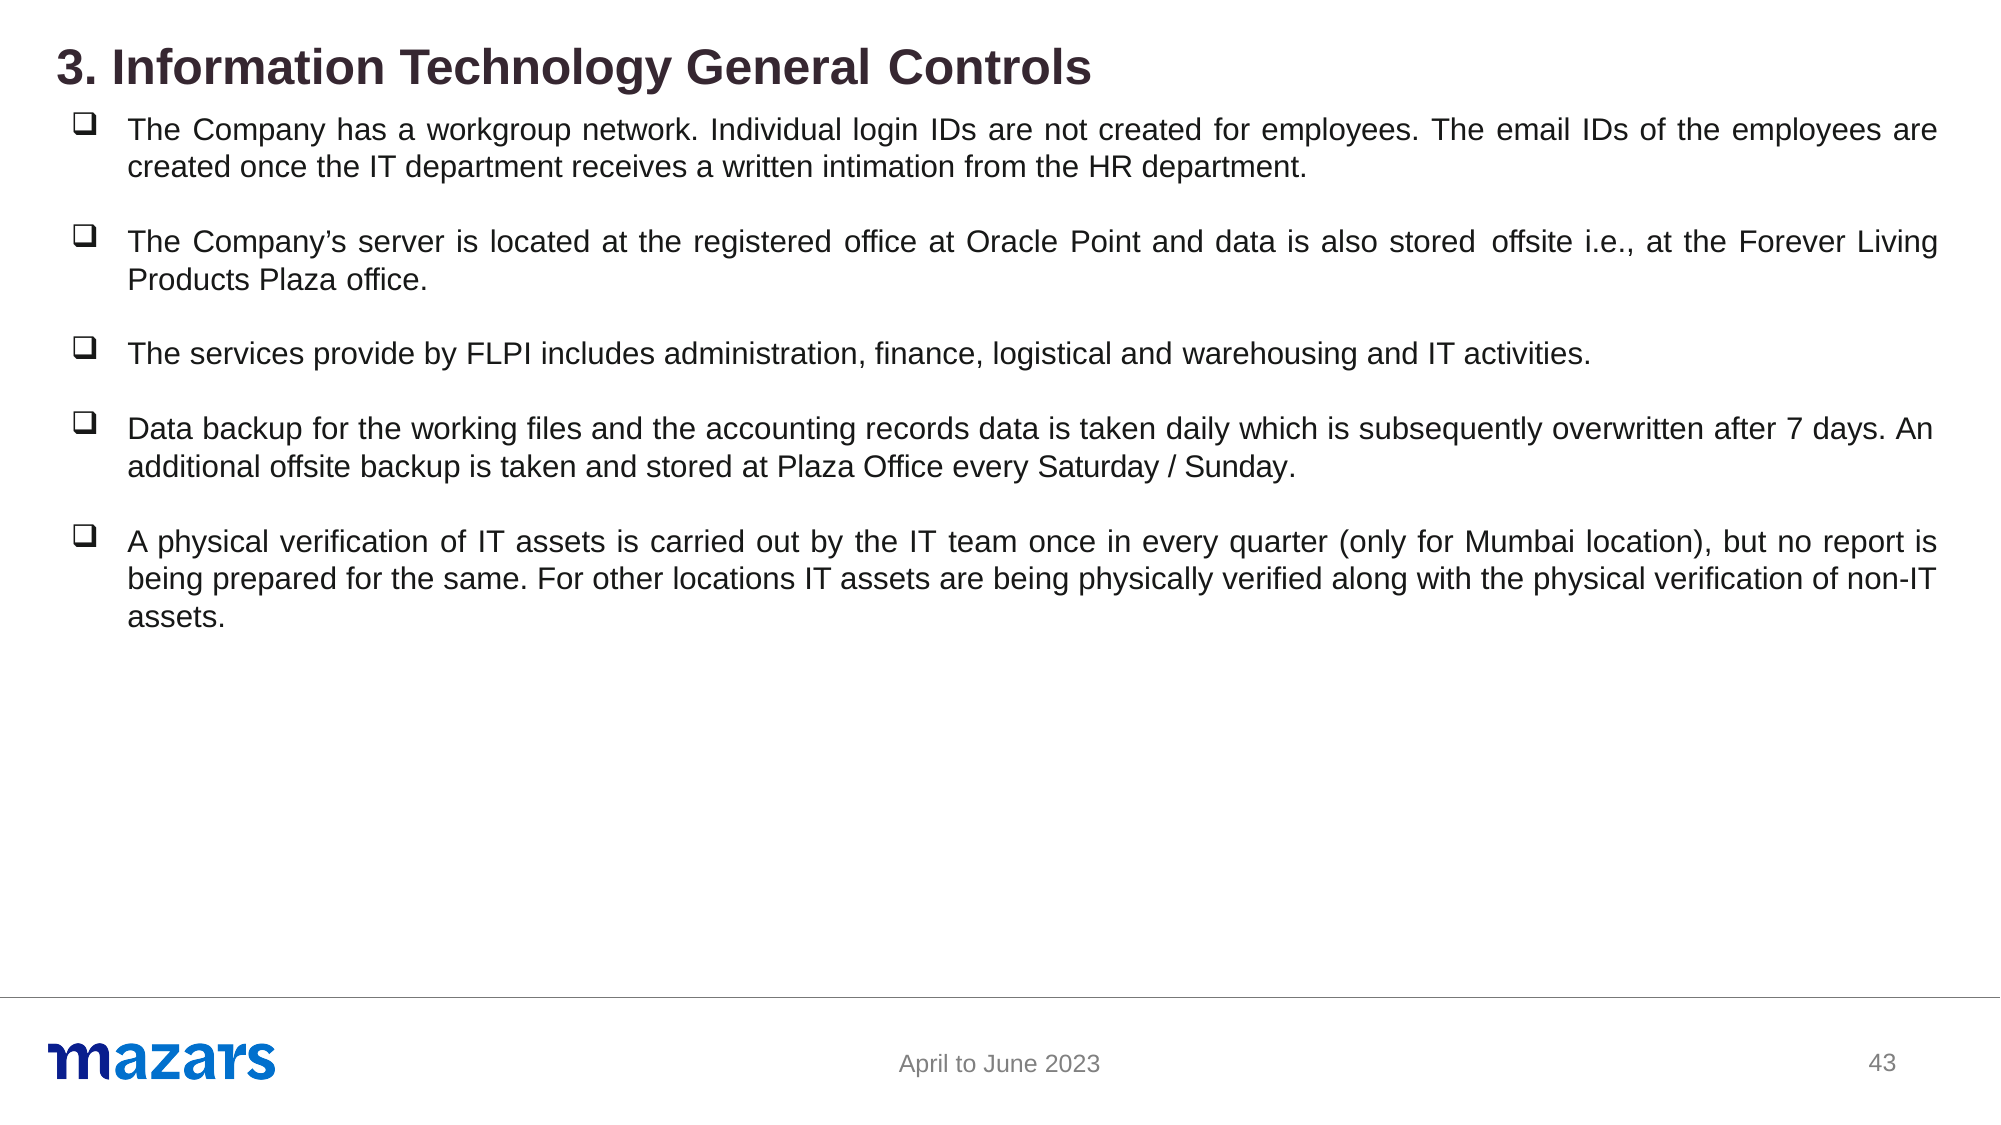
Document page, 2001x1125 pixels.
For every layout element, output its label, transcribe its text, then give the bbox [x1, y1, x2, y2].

text_box 43 [1788, 1031, 1978, 1092]
title 3. Information Technology General Controls [54, 32, 1447, 223]
picture [48, 1043, 275, 1080]
text_box The Company has a workgroup network. Individual login IDs are not created for employees. The email IDs of the employees are created once the IT department receives a written intimation from the HR department. The Company’s server is located at the registered office at Oracle Point and data is also stored offsite i.e., at the Forever Living Products Plaza office. The services provide by FLPI includes administration, finance, logistical and warehousing and IT activities. Data backup for the working files and the accounting records data is taken daily which is subsequently overwritten after 7 days. An additional offsite backup is taken and stored at Plaza Office every Saturday / Sunday. A physical verification of IT assets is carried out by the IT team once in every quarter (only for Mumbai location), but no report is being prepared for the same. For other locations IT assets are being physically verified along with the physical verification of non-IT assets. [68, 106, 1939, 634]
text_box April to June 2023 [662, 1040, 1338, 1101]
